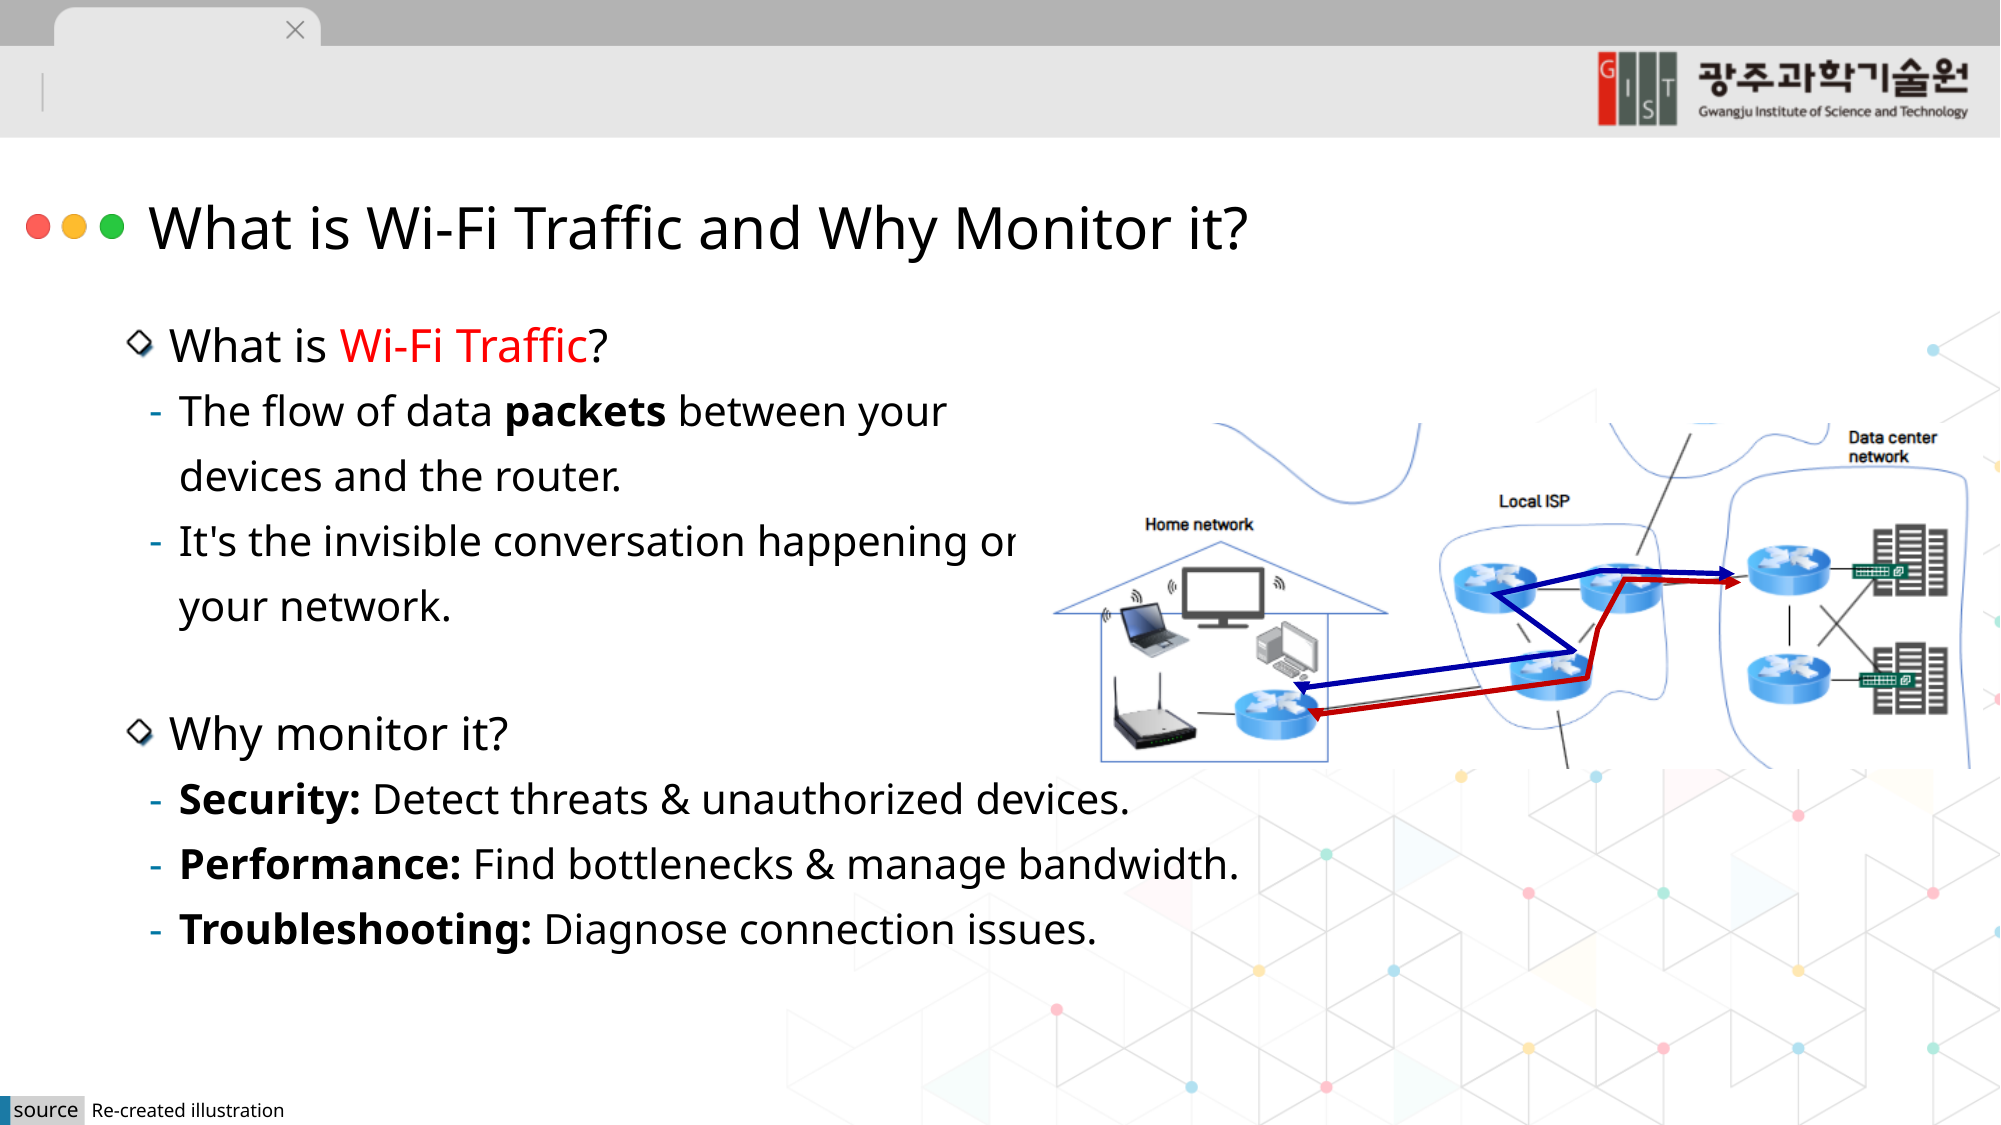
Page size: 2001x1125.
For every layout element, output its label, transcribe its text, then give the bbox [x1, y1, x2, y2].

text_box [26, 183, 1273, 270]
picture [0, 0, 2000, 1125]
text_box Why monitor it? [109, 669, 1015, 768]
text_box What is Wi-Fi Traffic? [109, 281, 1285, 379]
text_box Security: Detect threats & unauthorized devices. Performance: Find bottlenecks & manage bandwidth. Troubleshooting: Diagnose connection issues. [134, 750, 1259, 961]
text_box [0, 1088, 1984, 1125]
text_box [1015, 423, 1984, 769]
text_box The flow of data packets between your devices and the router. It's the invisible conversation happening on your network. [134, 362, 1105, 637]
